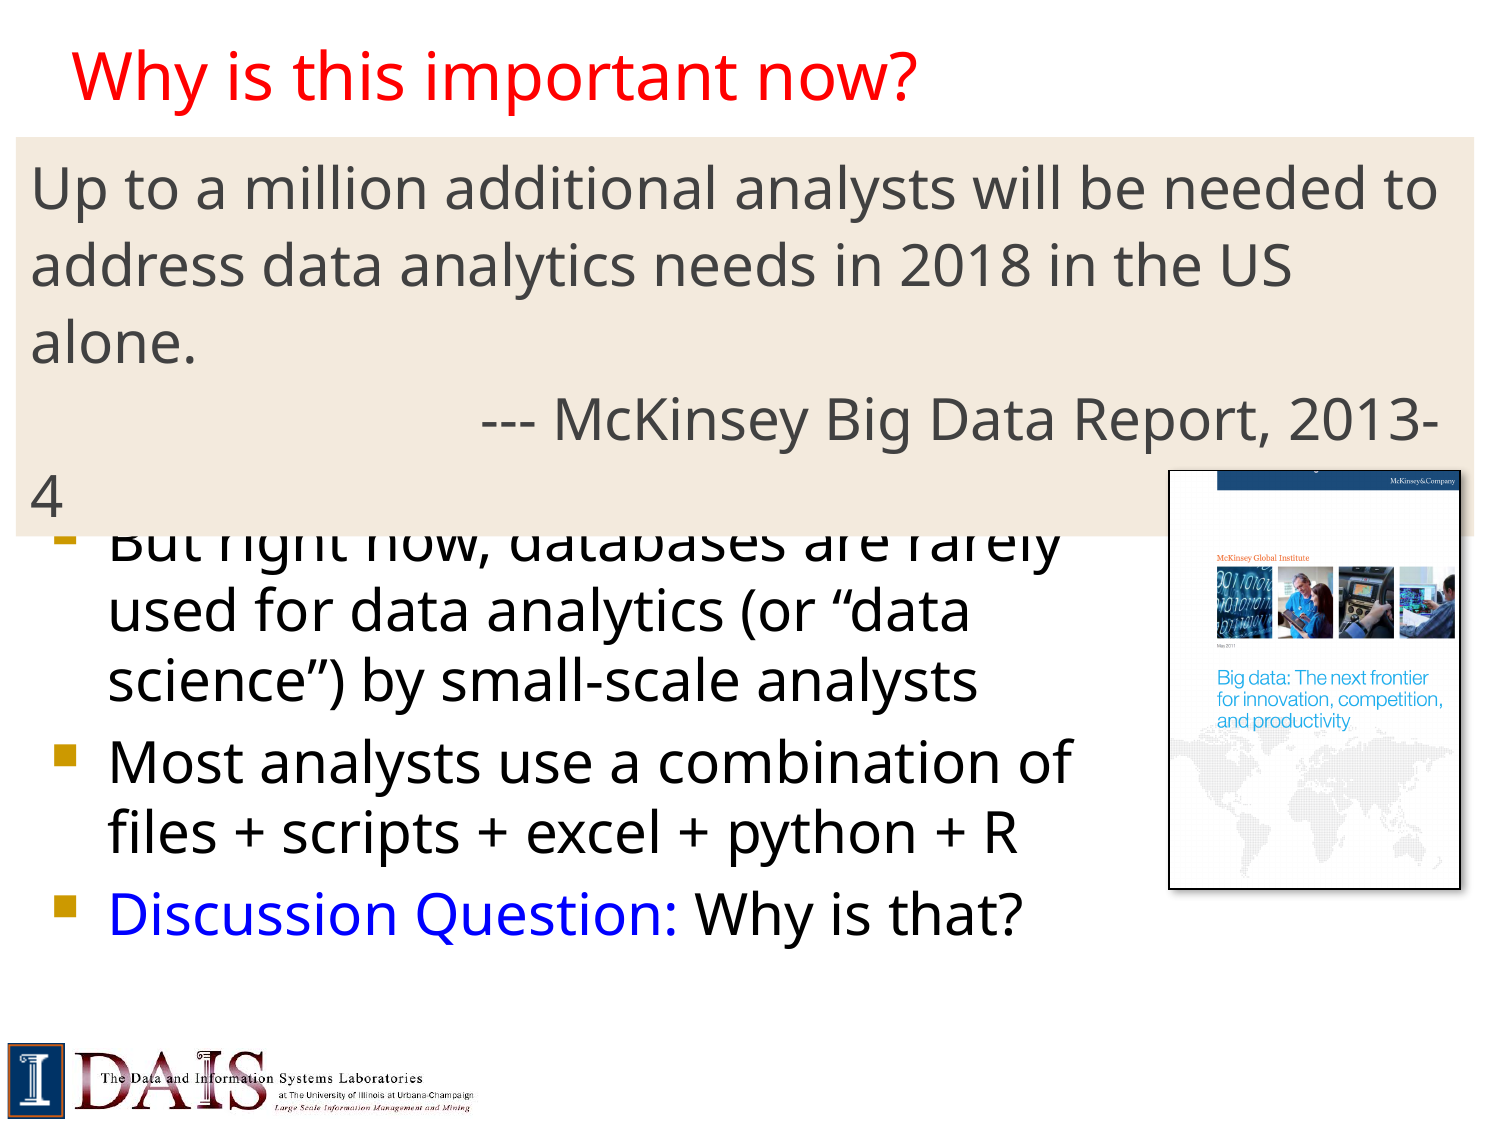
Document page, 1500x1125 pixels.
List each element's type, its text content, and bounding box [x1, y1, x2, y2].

picture [7, 1043, 65, 1119]
list But right now, databases are rarely used for data analytics (or “data science”) by small-scale analysts Most analysts use a combination of files + scripts + excel + python + R Discussion Question: Why is that? [35, 537, 1119, 967]
picture [1169, 470, 1460, 889]
text_box Up to a million additional analysts will be needed to address data analytics needs in 2018 in the US alone. --- McKinsey Big Data Report, 2013-4 [15, 137, 1475, 537]
title Why is this important now? [56, 26, 1457, 137]
picture [72, 1048, 482, 1119]
